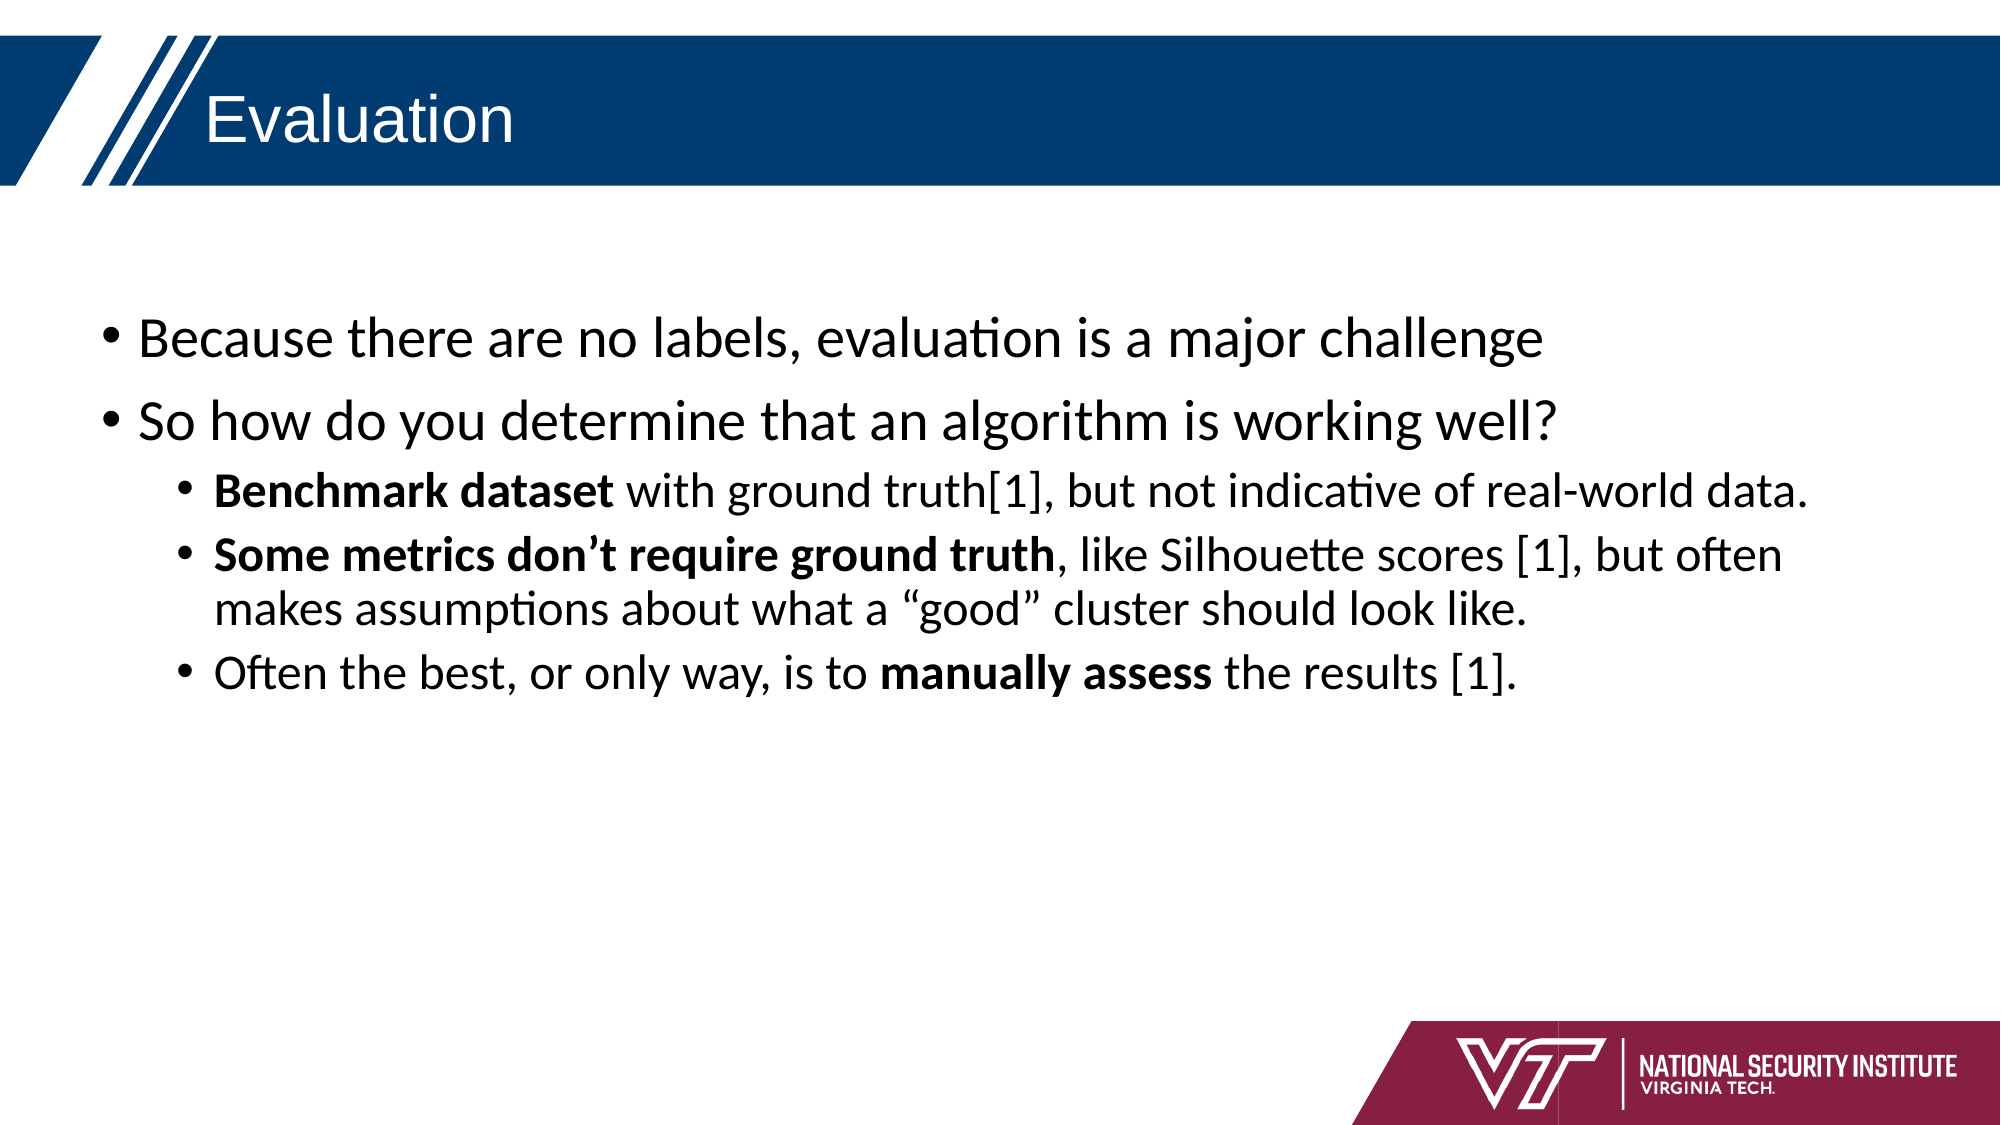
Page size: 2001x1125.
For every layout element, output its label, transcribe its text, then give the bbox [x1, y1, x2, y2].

title Evaluation [189, 76, 1982, 165]
list Because there are no labels, evaluation is a major challenge So how do you determine that an algorithm is working well? Benchmark dataset with ground truth[1], but not indicative of real-world data. Some metrics don’t require ground truth, like Silhouette scores [1], but often makes assumptions about what a “good” cluster should look like. Often the best, or only way, is to manually assess the results [1]. [86, 299, 1863, 1014]
picture [1456, 1038, 1957, 1110]
